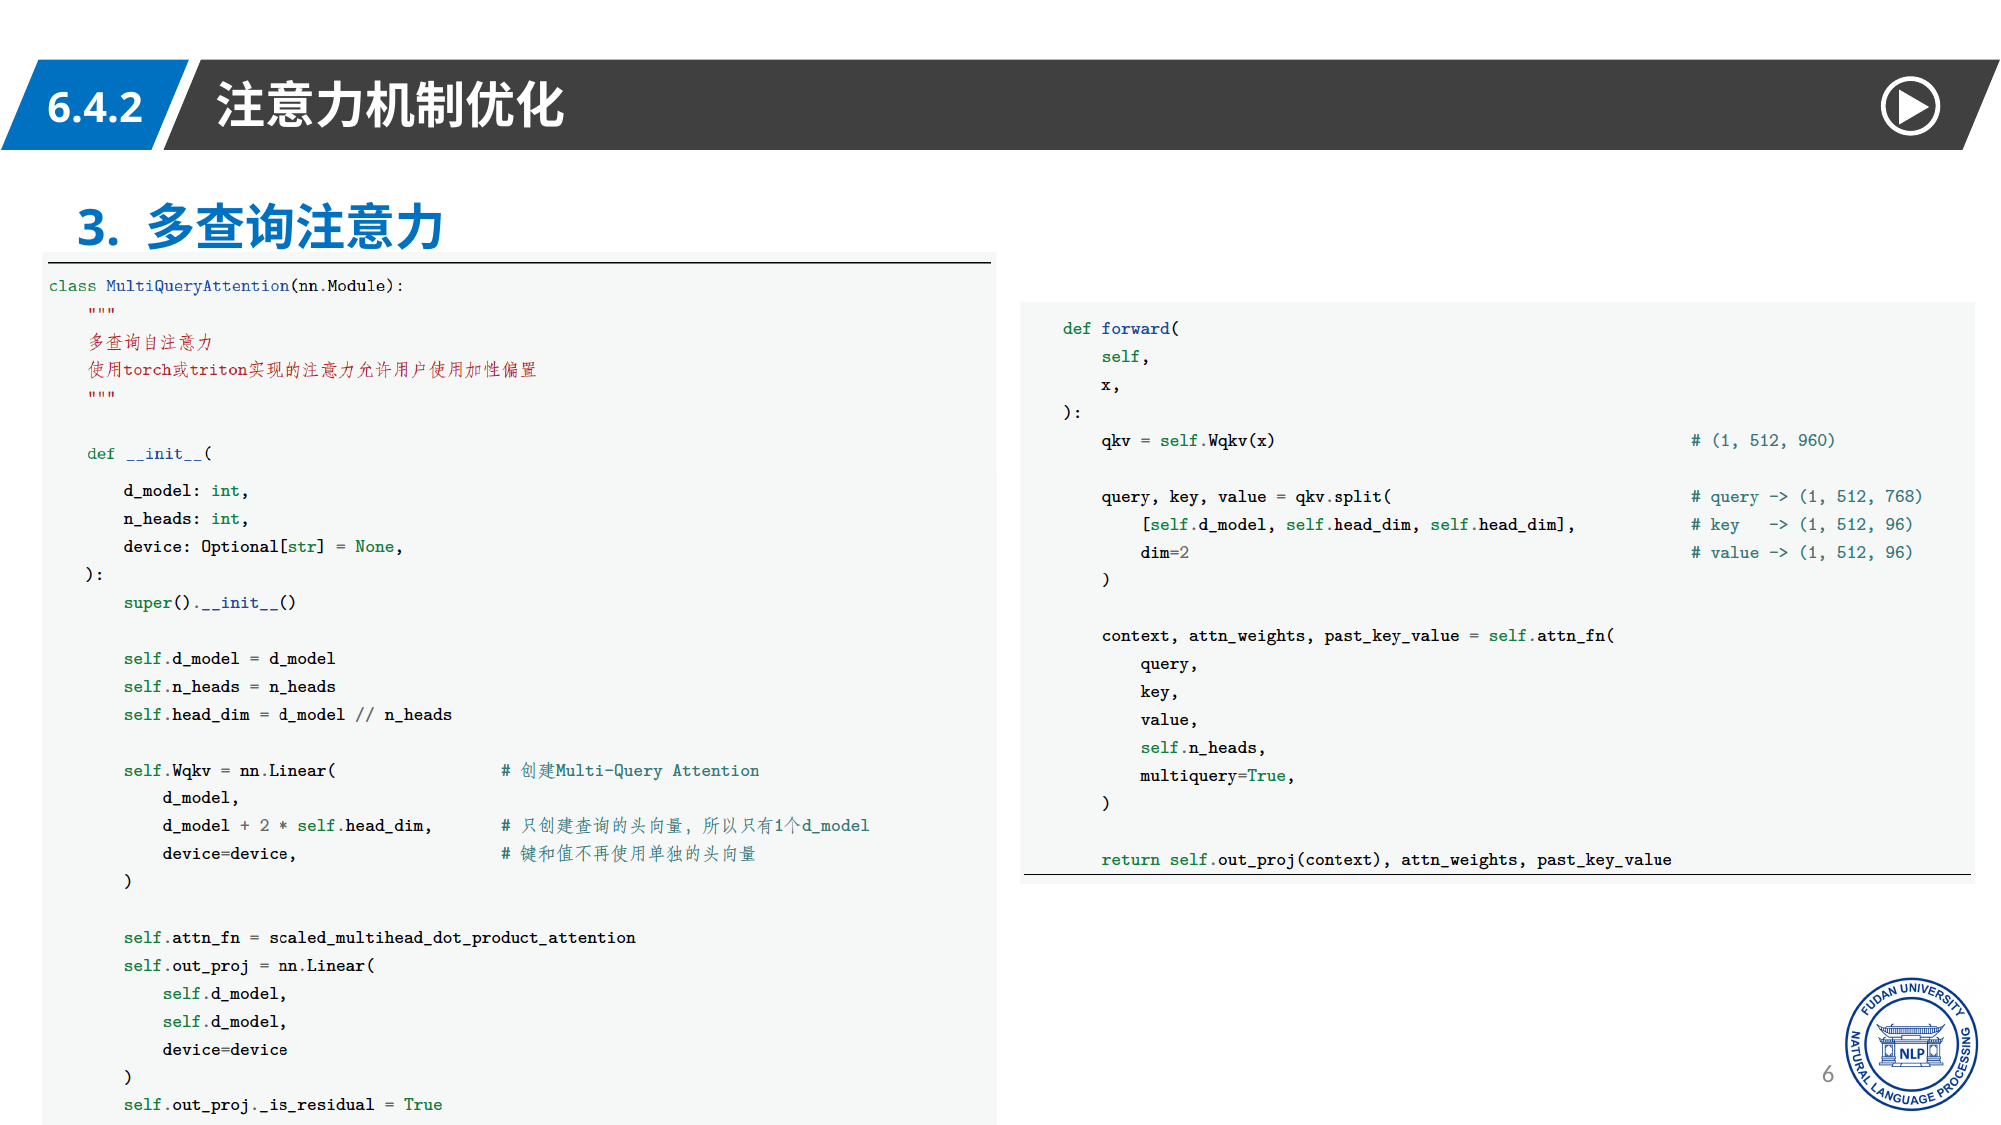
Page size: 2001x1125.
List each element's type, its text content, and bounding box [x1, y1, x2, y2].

picture [1020, 302, 1976, 884]
text_box 6.4.2 [26, 73, 164, 138]
text_box [1, 89, 157, 150]
text_box 3. 多查询注意力 [62, 173, 1900, 263]
picture [41, 252, 998, 1125]
slide_number 62 [1412, 1042, 1863, 1103]
text_box [163, 59, 2000, 150]
text_box 注意力机制优化 [200, 66, 581, 142]
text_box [1883, 78, 1939, 134]
picture [1834, 972, 1985, 1117]
text_box [32, 59, 189, 120]
